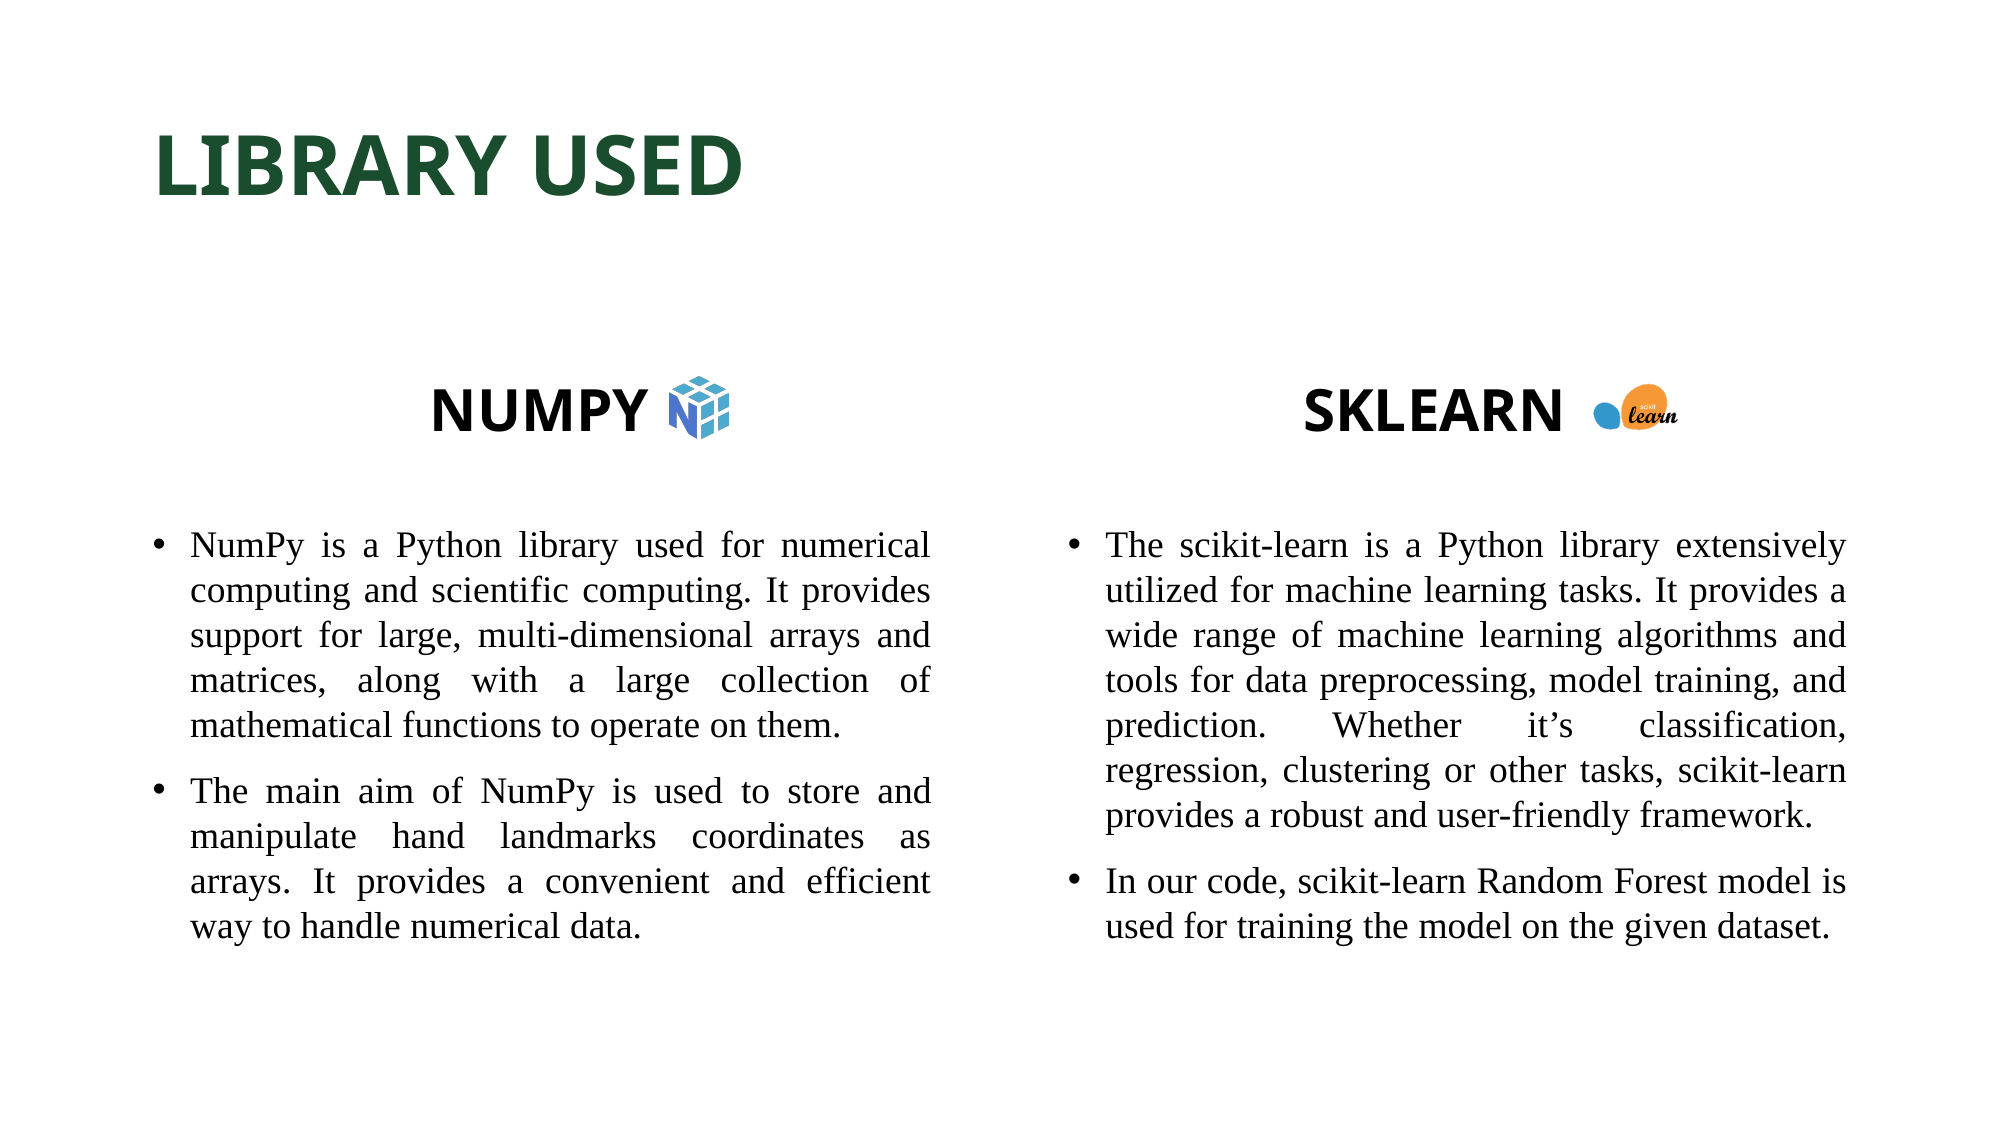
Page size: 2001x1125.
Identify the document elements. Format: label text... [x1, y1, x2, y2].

picture [669, 376, 729, 439]
list NumPy is a Python library used for numerical computing and scientific computing. It provides support for large, multi-dimensional arrays and matrices, along with a large collection of mathematical functions to operate on them. The main aim of NumPy is used to store and manipulate hand landmarks coordinates as arrays. It provides a convenient and efficient way to handle numerical data. [137, 513, 947, 1016]
list The scikit-learn is a Python library extensively utilized for machine learning tasks. It provides a wide range of machine learning algorithms and tools for data preprocessing, model training, and prediction. Whether it’s classification, regression, clustering or other tasks, scikit-learn provides a robust and user-friendly framework. In our code, scikit-learn Random Forest model is used for training the model on the given dataset. [1053, 513, 1863, 1016]
list SKLEARN [1053, 329, 1817, 486]
title Library used [137, 59, 1863, 278]
picture [1566, 367, 1705, 454]
list NUMPY [137, 329, 942, 486]
